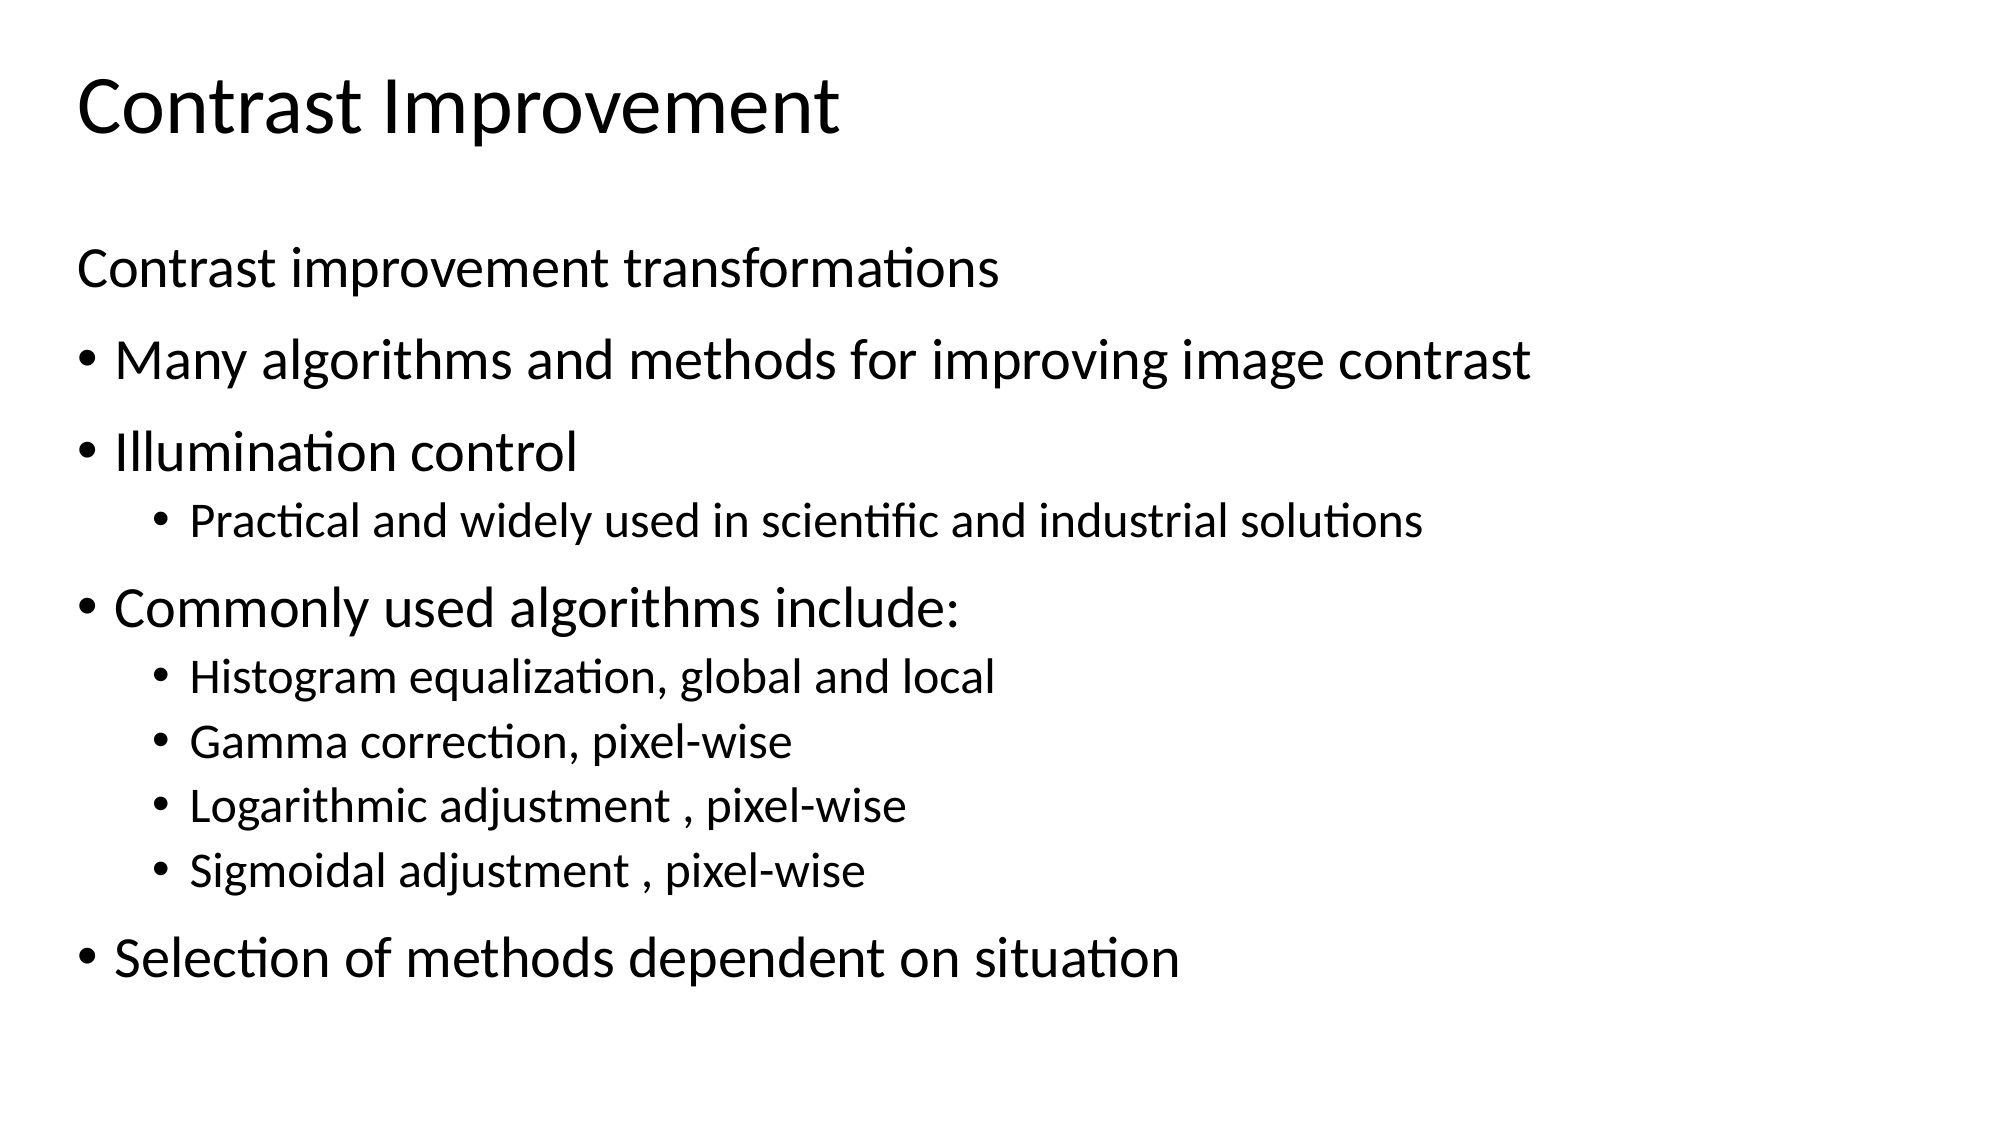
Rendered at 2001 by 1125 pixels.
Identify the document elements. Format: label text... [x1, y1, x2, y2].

list Contrast improvement transformations Many algorithms and methods for improving image contrast Illumination control Practical and widely used in scientific and industrial solutions Commonly used algorithms include: Histogram equalization, global and local Gamma correction, pixel-wise Logarithmic adjustment , pixel-wise Sigmoidal adjustment , pixel-wise Selection of methods dependent on situation [62, 229, 1953, 1046]
title Contrast Improvement [62, 48, 1984, 166]
